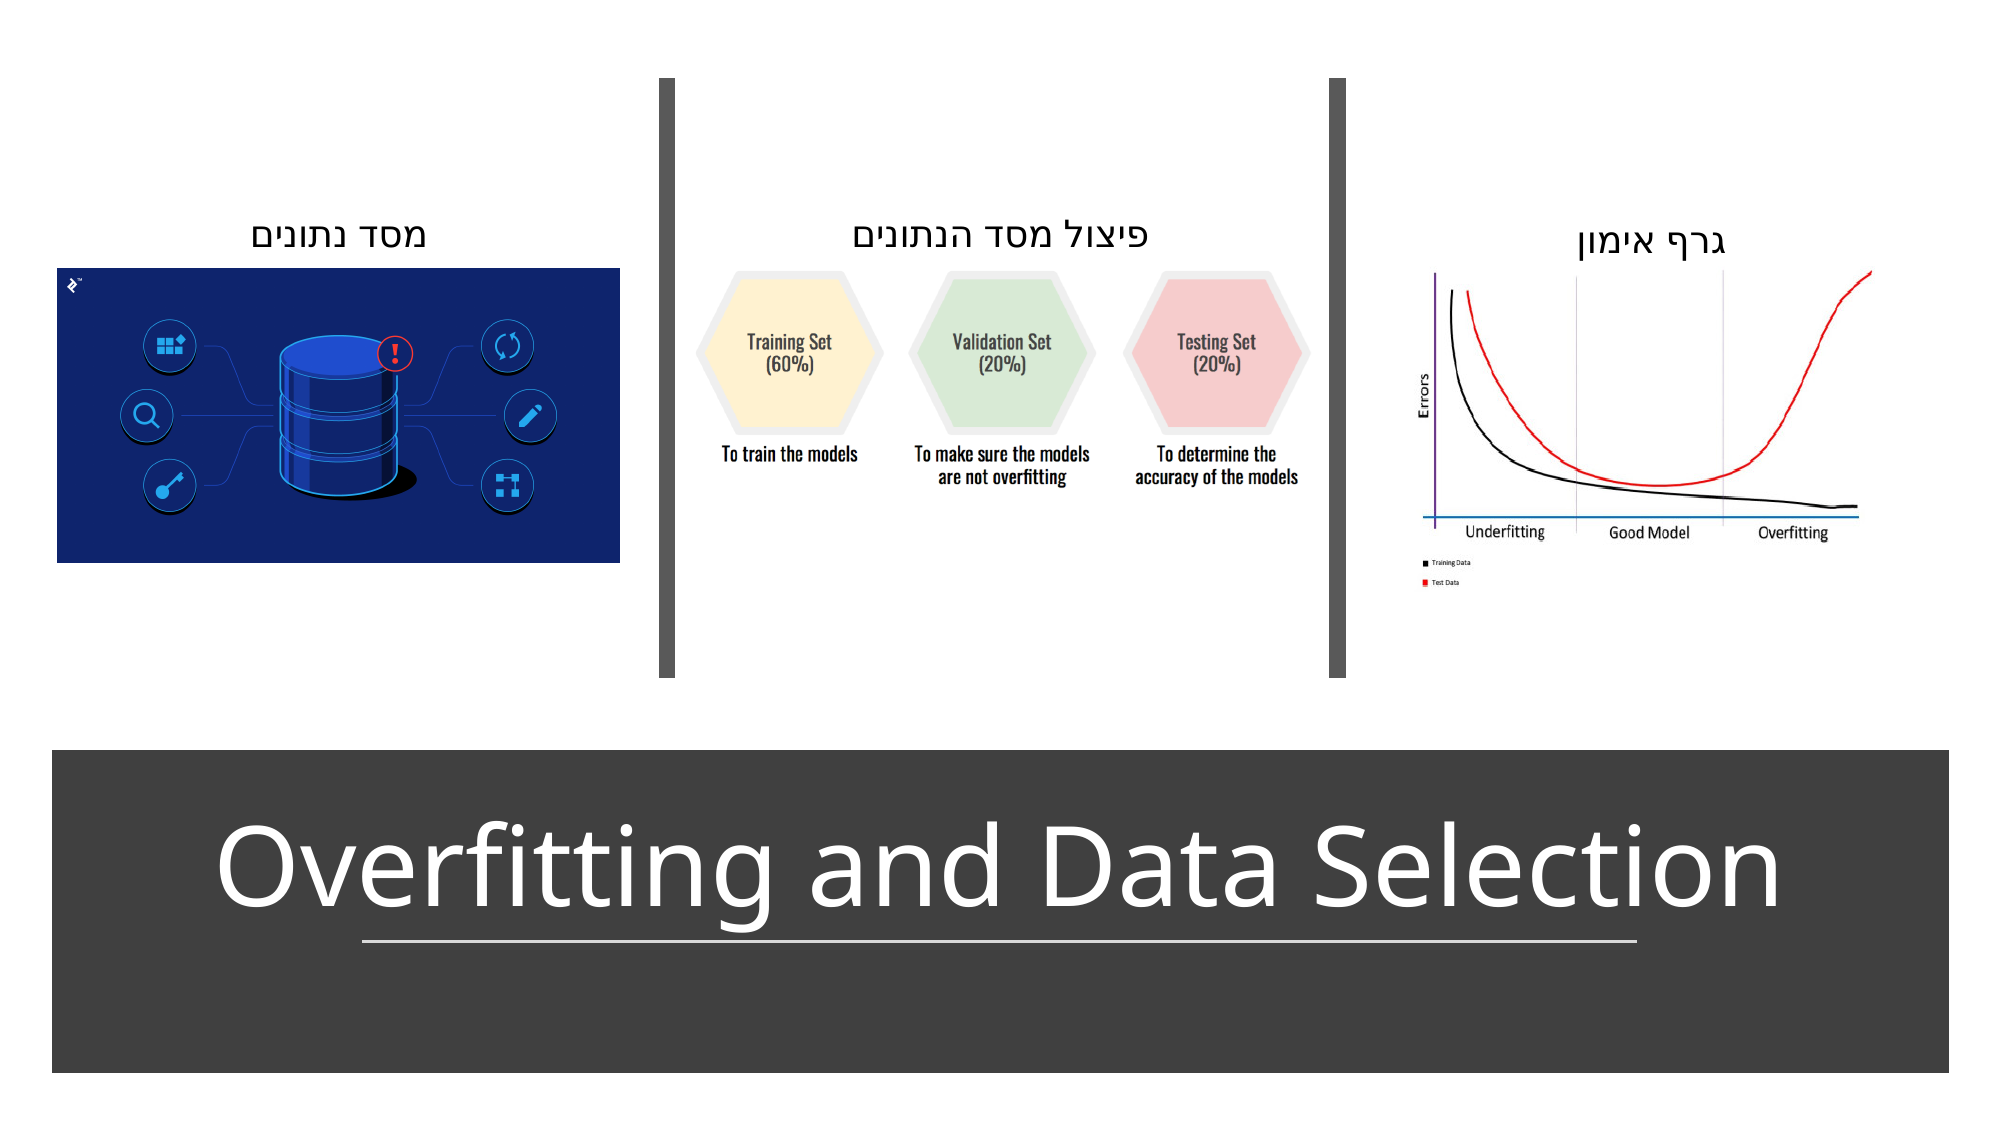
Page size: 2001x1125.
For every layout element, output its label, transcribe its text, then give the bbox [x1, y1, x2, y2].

picture [683, 267, 1322, 497]
picture [1353, 203, 1992, 631]
text_box Overfitting and Data Selection [86, 788, 1914, 942]
text_box [61, 759, 1939, 1064]
picture [57, 268, 620, 564]
text_box מסד נתונים [119, 203, 559, 263]
text_box פיצול מסד הנתונים [752, 203, 1248, 263]
